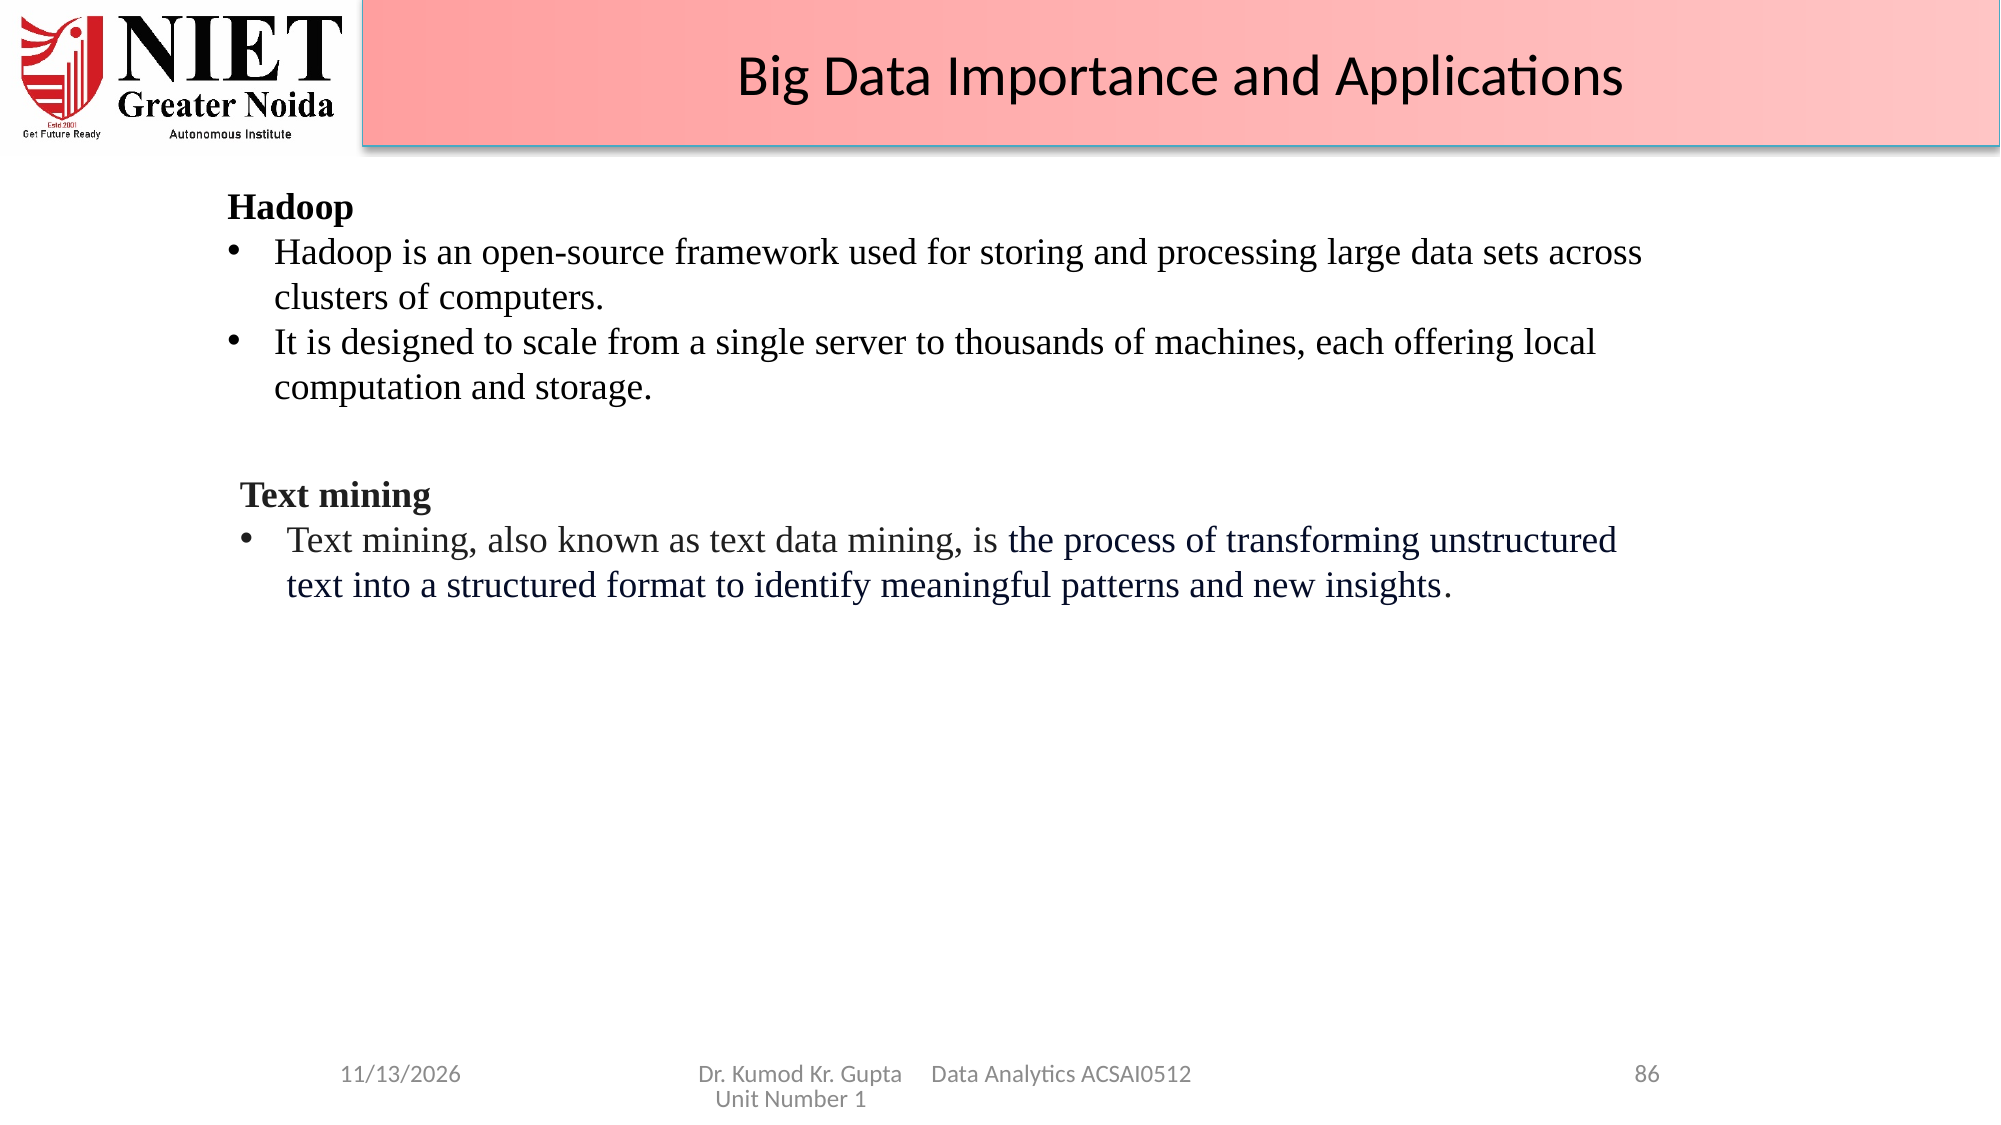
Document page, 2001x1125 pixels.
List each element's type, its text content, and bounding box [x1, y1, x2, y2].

slide_number 86 [1325, 1042, 1675, 1103]
text_box Text mining Text mining, also known as text data mining, is the process of transforming unstructured text into a structured format to identify meaningful patterns and new insights. [225, 462, 1675, 613]
text_box Big Data Importance and Applications [363, 0, 2000, 147]
text_box Hadoop Hadoop is an open-source framework used for storing and processing large data sets across clusters of computers. It is designed to scale from a single server to thousands of machines, each offering local computation and storage. [212, 174, 1675, 415]
picture [0, 0, 363, 156]
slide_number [324, 1042, 675, 1103]
footer Dr. Kumod Kr. Gupta Data Analytics ACSAI0512 Unit Number 1 [683, 1042, 1317, 1103]
